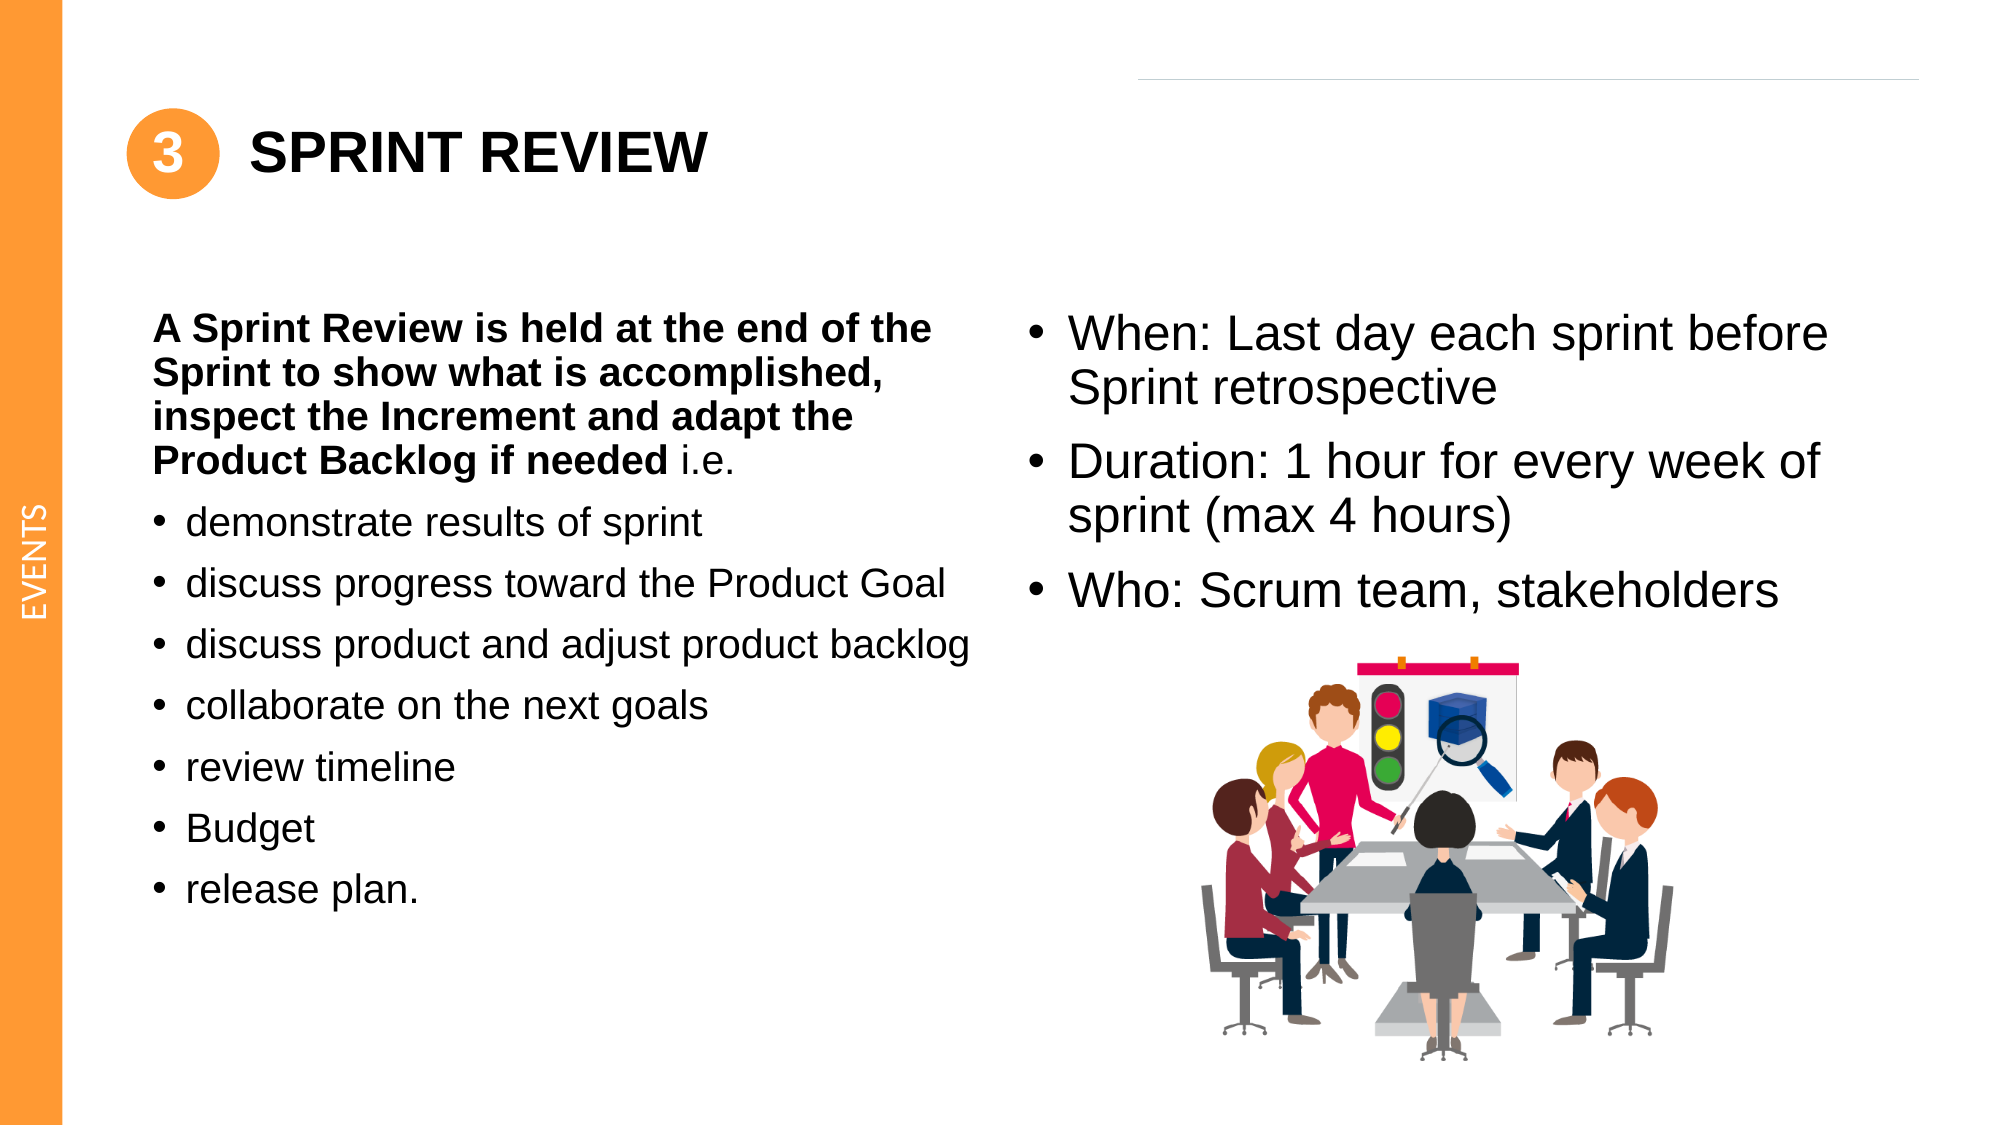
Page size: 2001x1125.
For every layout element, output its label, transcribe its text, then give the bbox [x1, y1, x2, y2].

list When: Last day each sprint before Sprint retrospective Duration: 1 hour for every week of sprint (max 4 hours) Who: Scrum team, stakeholders [1012, 299, 1863, 1014]
title 3 SPRINT REVIEW [137, 93, 1863, 215]
text_box [125, 123, 137, 184]
picture [1201, 656, 1674, 1061]
list A Sprint Review is held at the end of the Sprint to show what is accomplished, inspect the Increment and adapt the Product Backlog if needed i.e. demonstrate results of sprint discuss progress toward the Product Goal discuss product and adjust product backlog collaborate on the next goals review timeline Budget release plan. [137, 299, 988, 1014]
